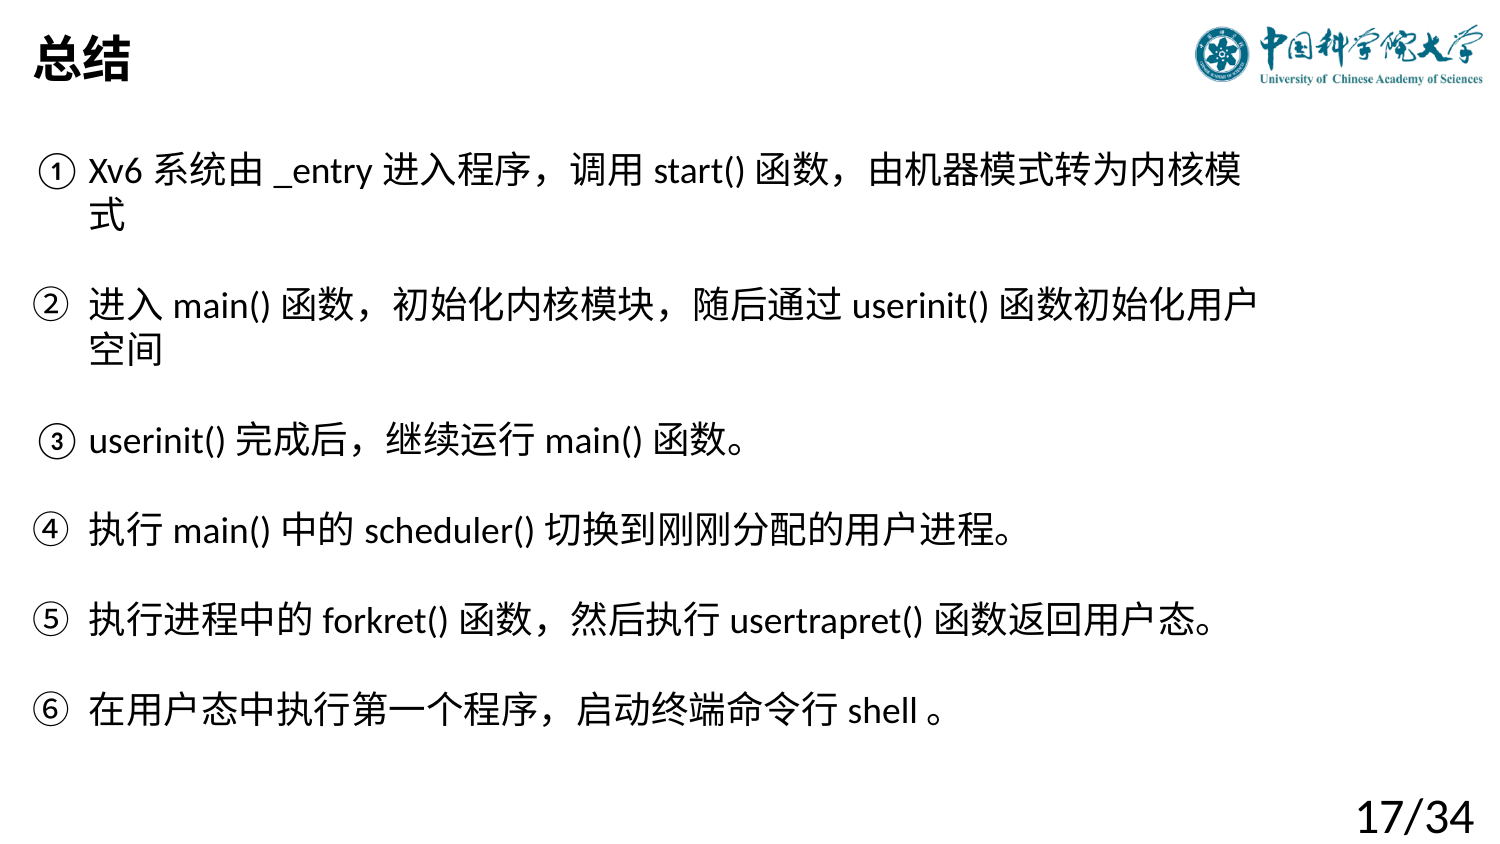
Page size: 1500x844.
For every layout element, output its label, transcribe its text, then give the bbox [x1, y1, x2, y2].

text_box 17/34 [1328, 776, 1500, 844]
picture [1194, 20, 1484, 90]
text_box 总结 [17, 20, 172, 95]
text_box Xv6系统由_entry进入程序，调用start()函数，由机器模式转为内核模式 进入main()函数，初始化内核模块，随后通过userinit()函数初始化用户空间 userinit()完成后，继续运行main()函数。 执行main()中的scheduler()切换到刚刚分配的用户进程。 执行进程中的forkret()函数，然后执行usertrapret()函数返回用户态。 在用户态中执行第一个程序，启动终端命令行shell。 [17, 138, 1282, 739]
